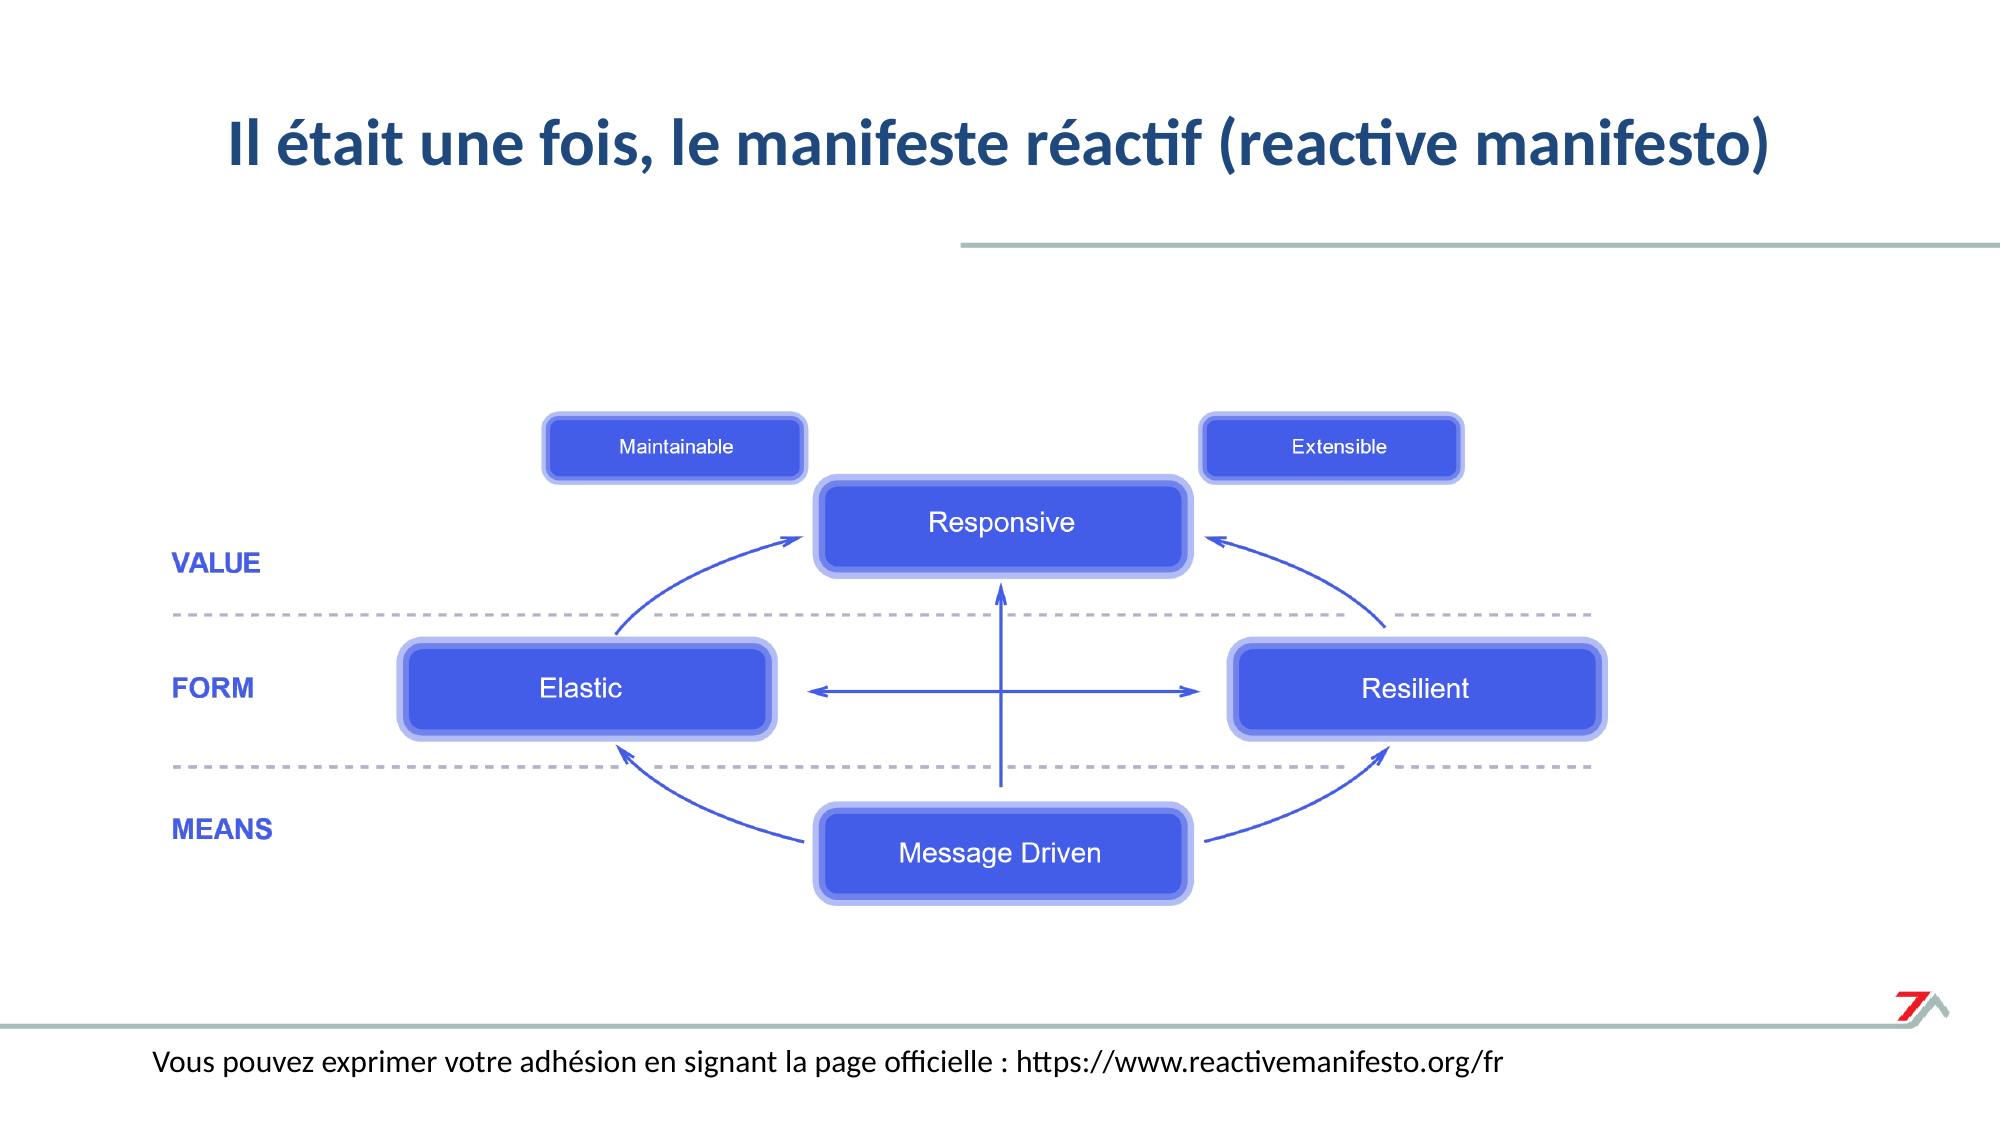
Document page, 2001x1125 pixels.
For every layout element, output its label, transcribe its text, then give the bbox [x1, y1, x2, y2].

title Il était une fois, le manifeste réactif (reactive manifesto) [99, 45, 1900, 233]
list Vous pouvez exprimer votre adhésion en signant la page officielle : https://www.reactivemanifesto.org/fr [137, 1040, 1863, 1090]
picture [0, 988, 1974, 1047]
picture [171, 411, 1608, 906]
picture [960, 208, 2000, 256]
